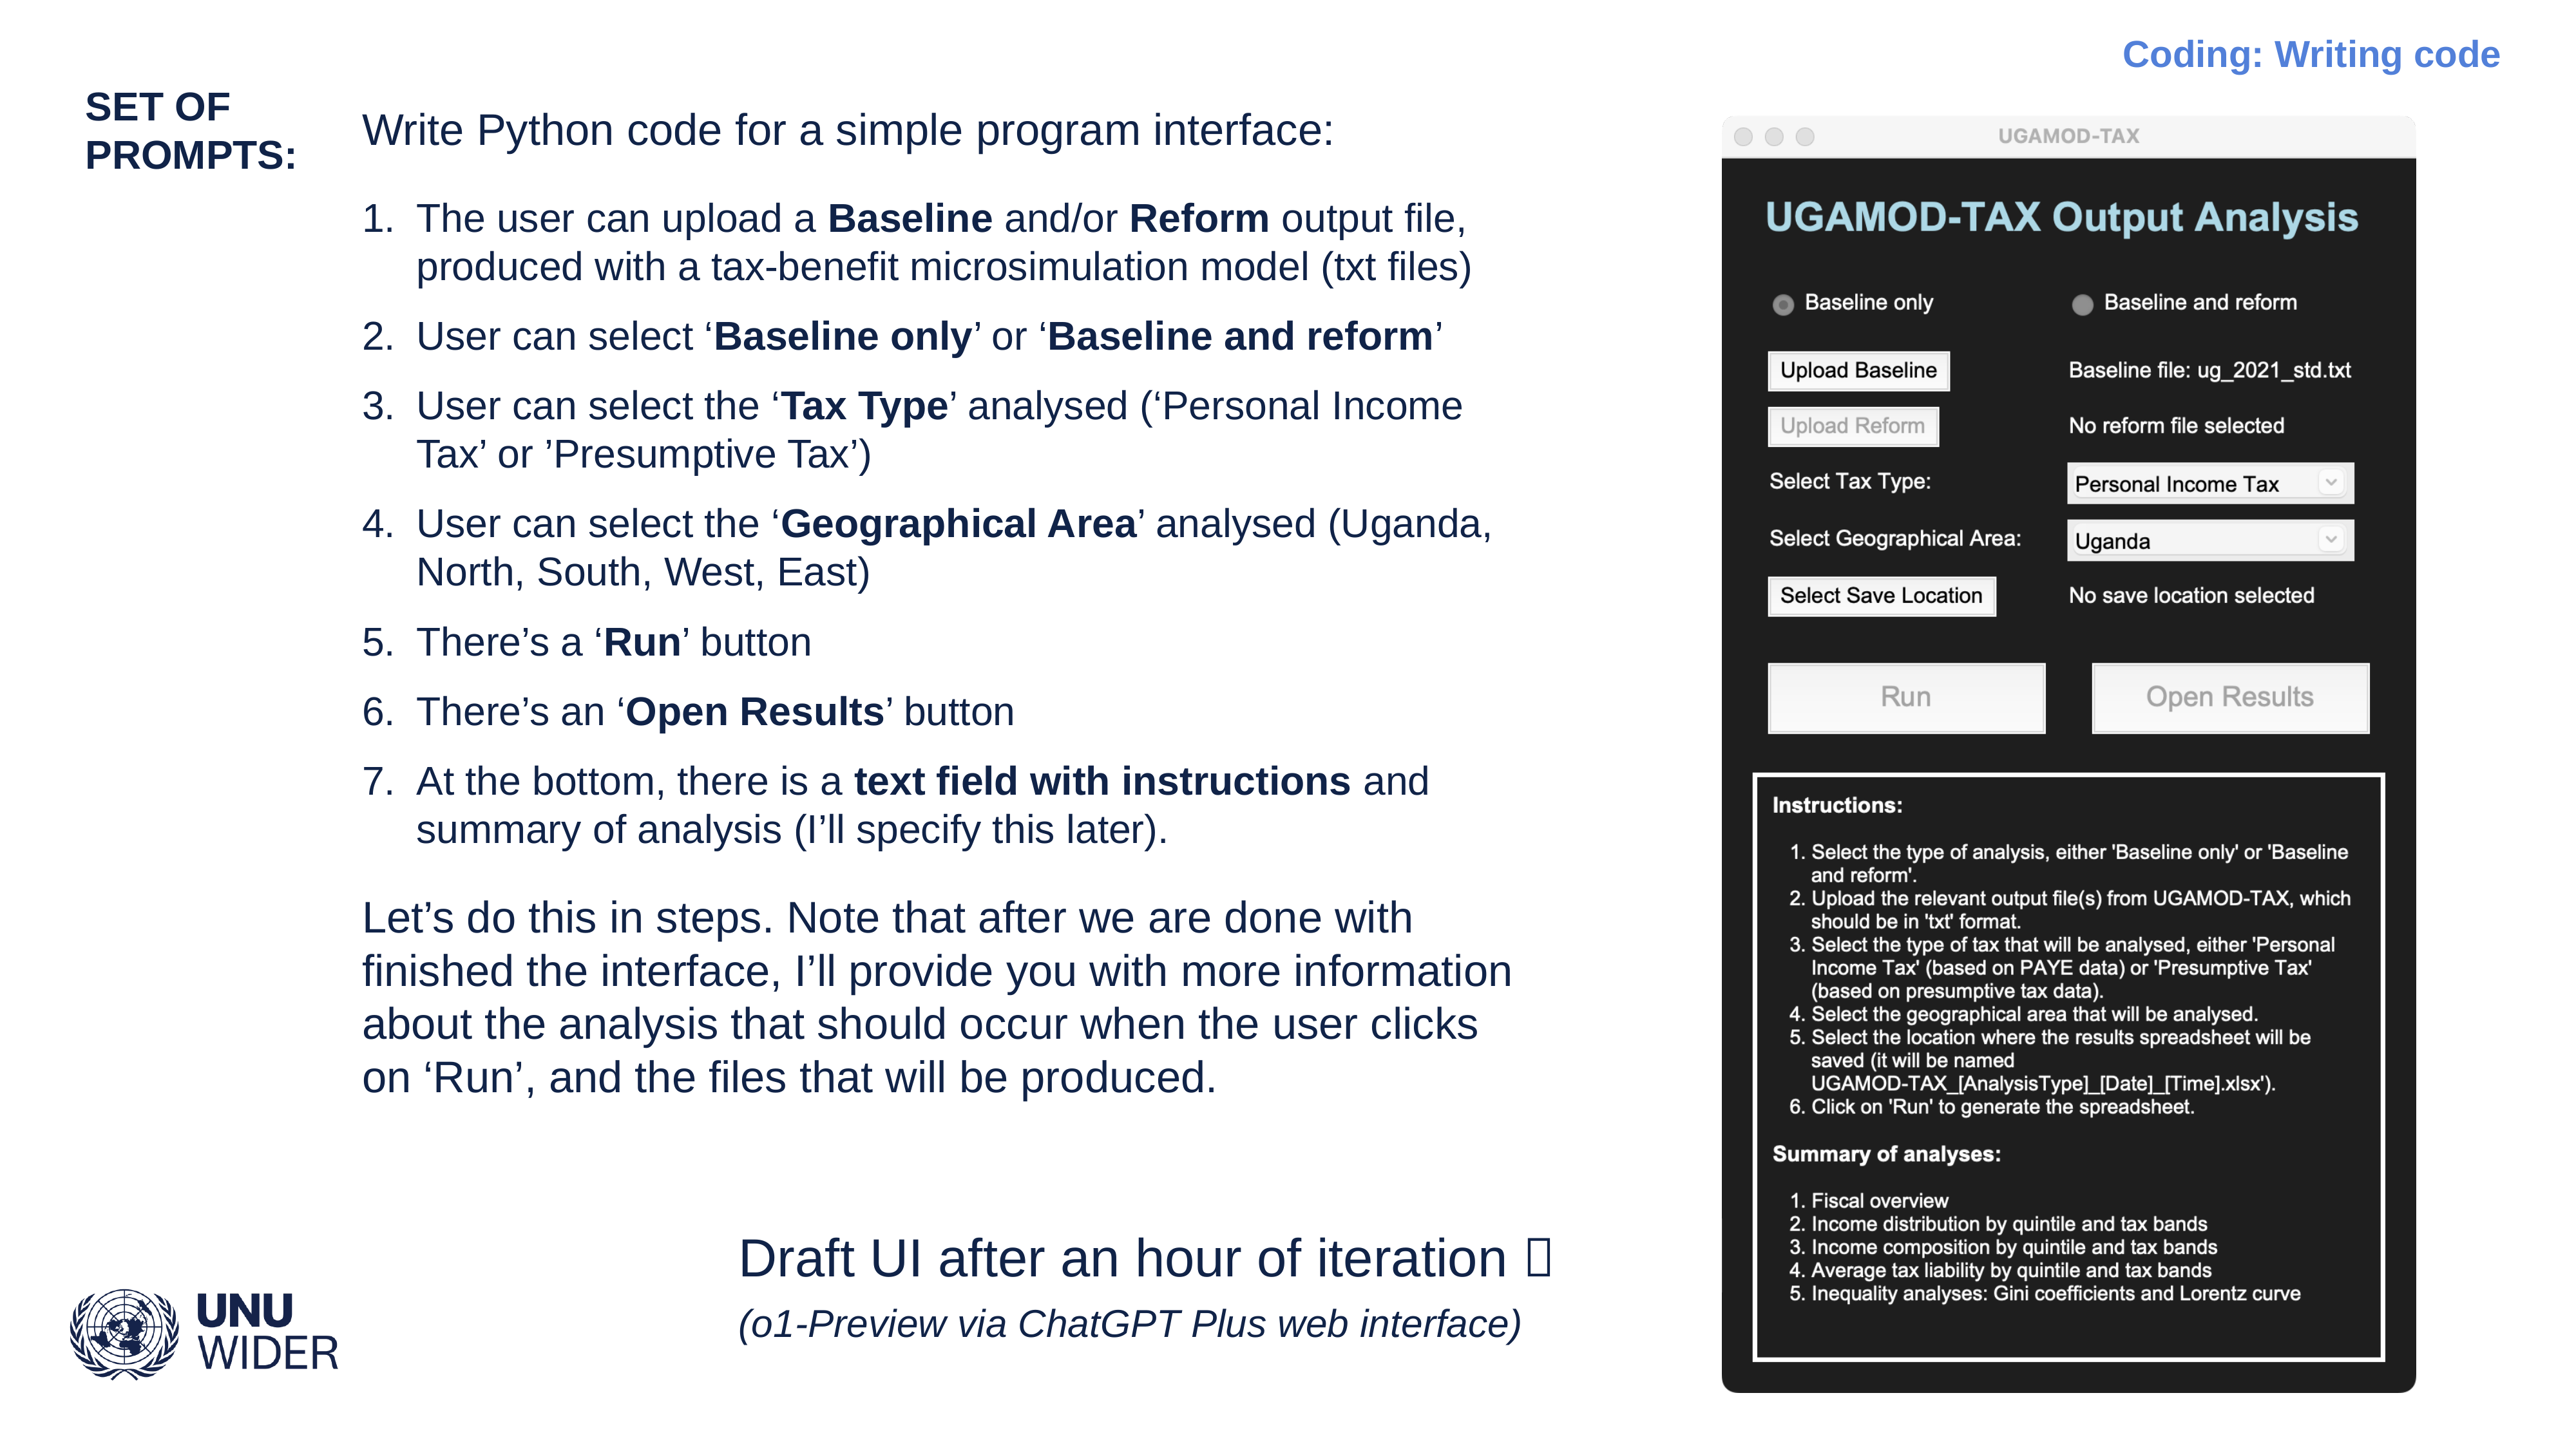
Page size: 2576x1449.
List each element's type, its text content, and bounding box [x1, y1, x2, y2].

text_box Draft UI after an hour of iteration  [729, 1218, 1722, 1293]
picture [0, 1220, 408, 1449]
text_box Write Python code for a simple program interface: The user can upload a Baseline and/or Reform output file, produced with a tax-benefit microsimulation model (txt files) User can select ‘Baseline only’ or ‘Baseline and reform’ User can select the ‘Tax Type’ analysed (‘Personal Income Tax’ or ’Presumptive Tax’) User can select the ‘Geographical Area’ analysed (Uganda, North, South, West, East) There’s a ‘Run’ button There’s an ‘Open Results’ button At the bottom, there is a text field with instructions and summary of analysis (I’ll specify this later). Let’s do this in steps. Note that after we are done with finished the interface, I’ll provide you with more information about the analysis that should occur when the user clicks on ‘Run’, and the files that will be produced. [352, 68, 1546, 1142]
text_box Coding: Writing code [509, 25, 2512, 80]
text_box (o1-Preview via ChatGPT Plus web interface) [729, 1293, 1570, 1350]
picture [1722, 115, 2416, 1393]
text_box SET OF PROMPTS: [75, 75, 312, 182]
